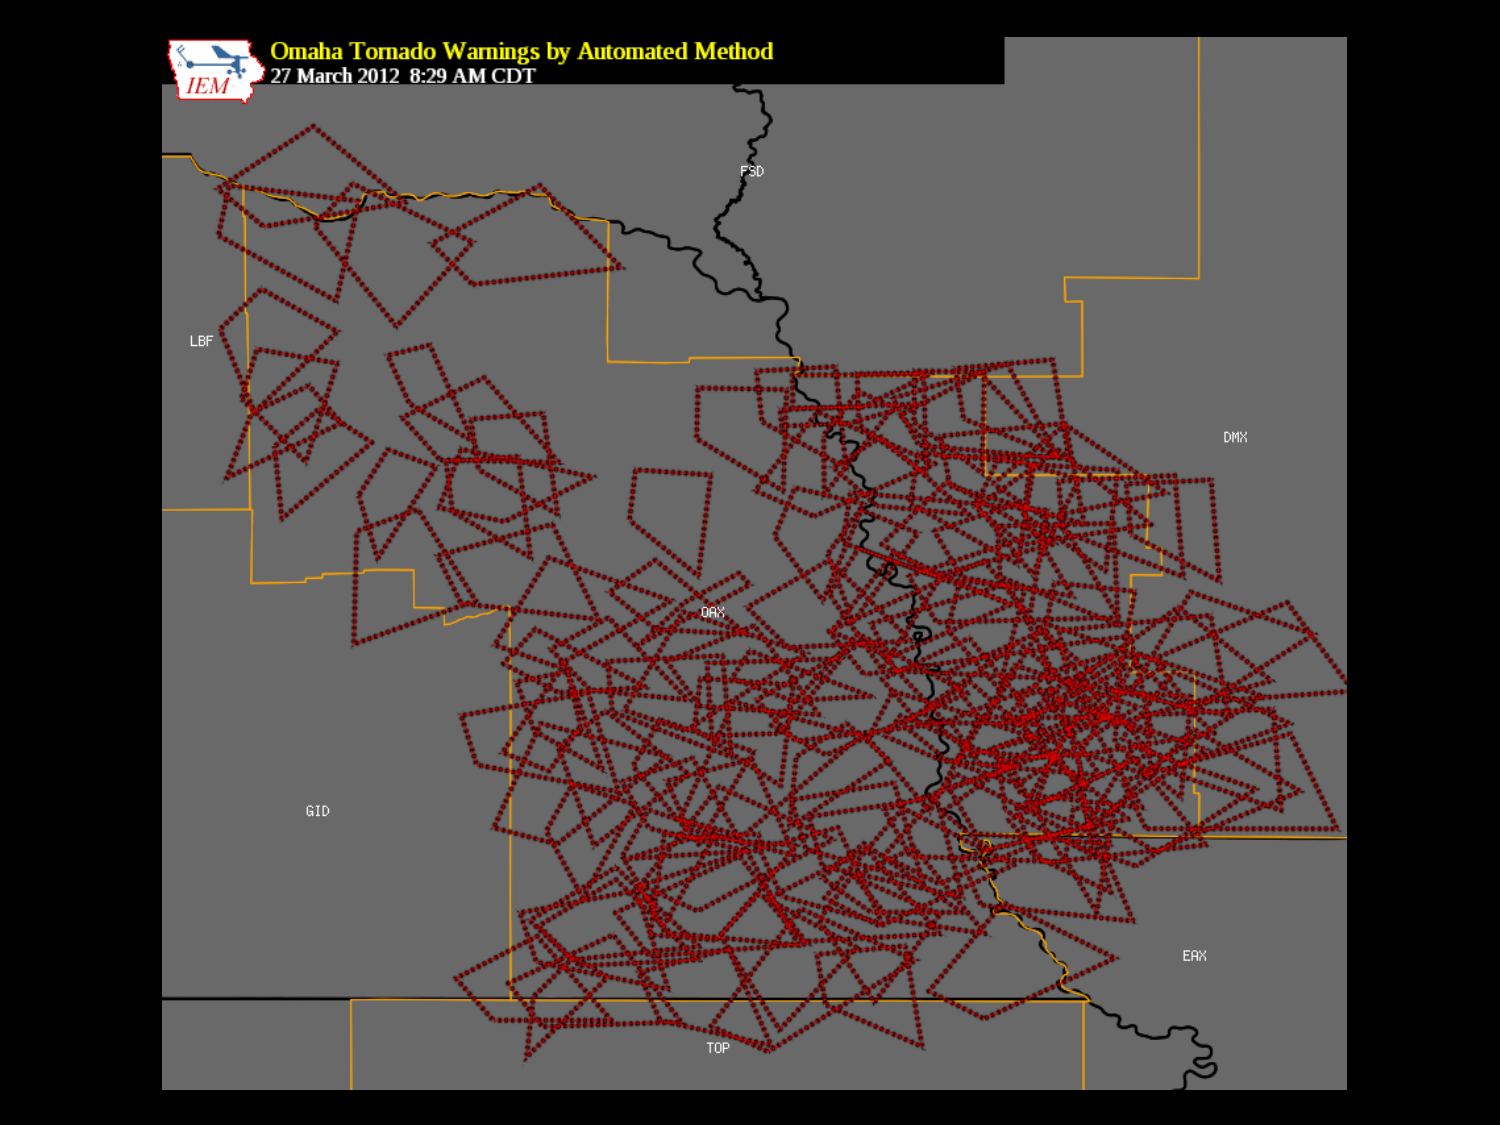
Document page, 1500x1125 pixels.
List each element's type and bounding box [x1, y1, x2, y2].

list [162, 37, 1347, 1091]
